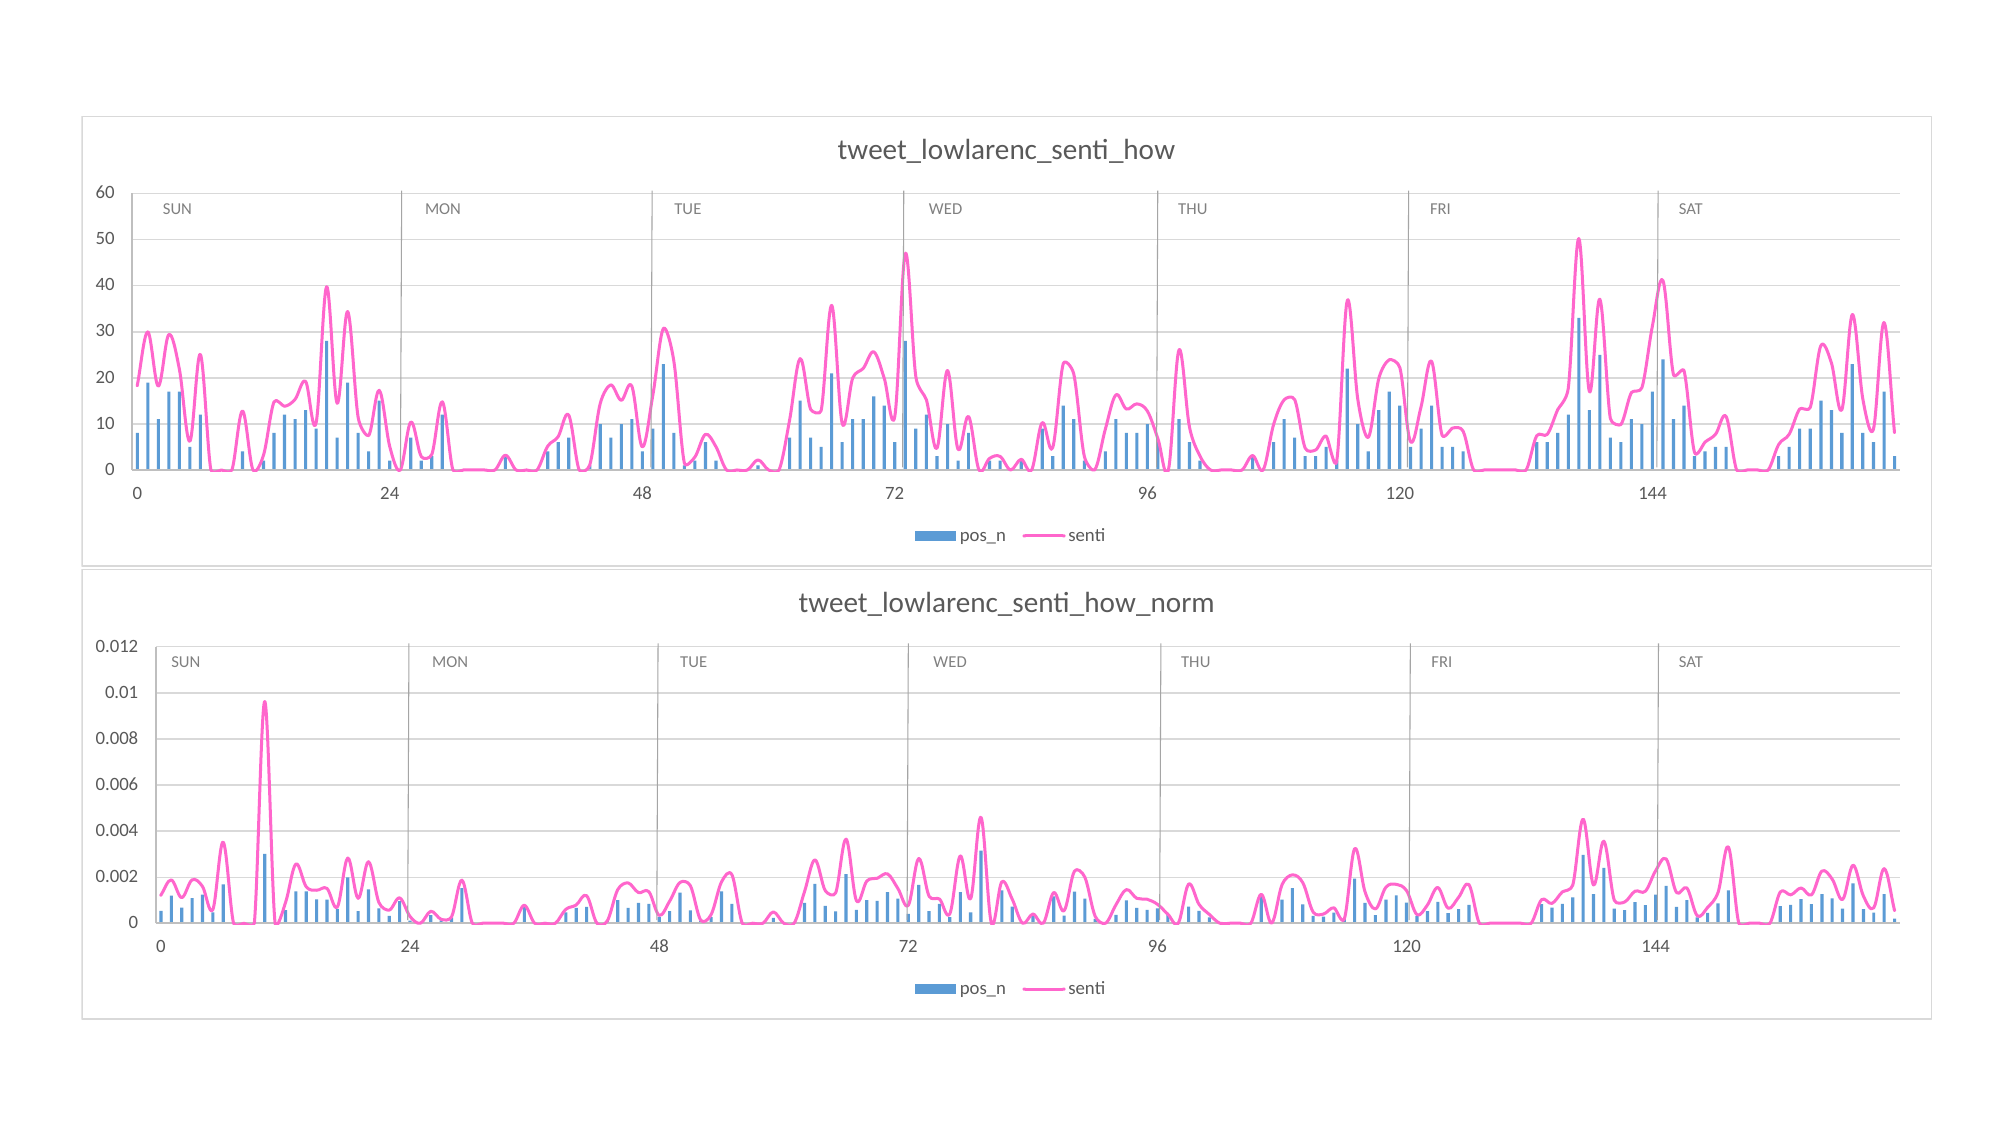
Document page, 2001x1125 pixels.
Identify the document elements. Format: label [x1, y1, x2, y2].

picture [81, 115, 1933, 567]
picture [81, 568, 1933, 1020]
text_box [149, 643, 1725, 921]
text_box [141, 190, 1725, 468]
